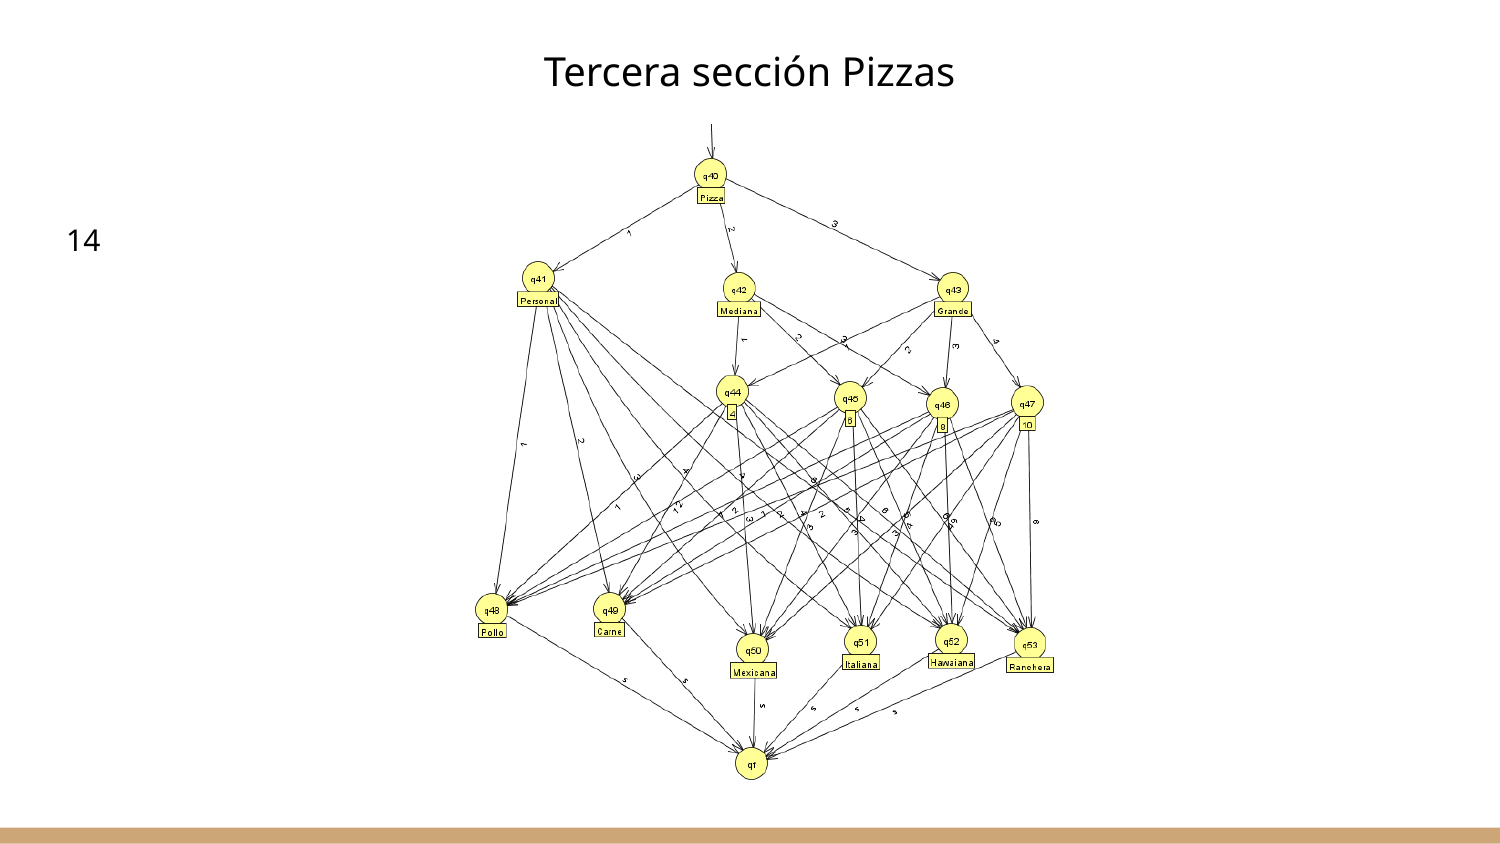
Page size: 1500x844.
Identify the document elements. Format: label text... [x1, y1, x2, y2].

title Tercera sección Pizzas [528, 15, 972, 122]
picture [422, 124, 1078, 794]
list 14 [51, 200, 129, 273]
